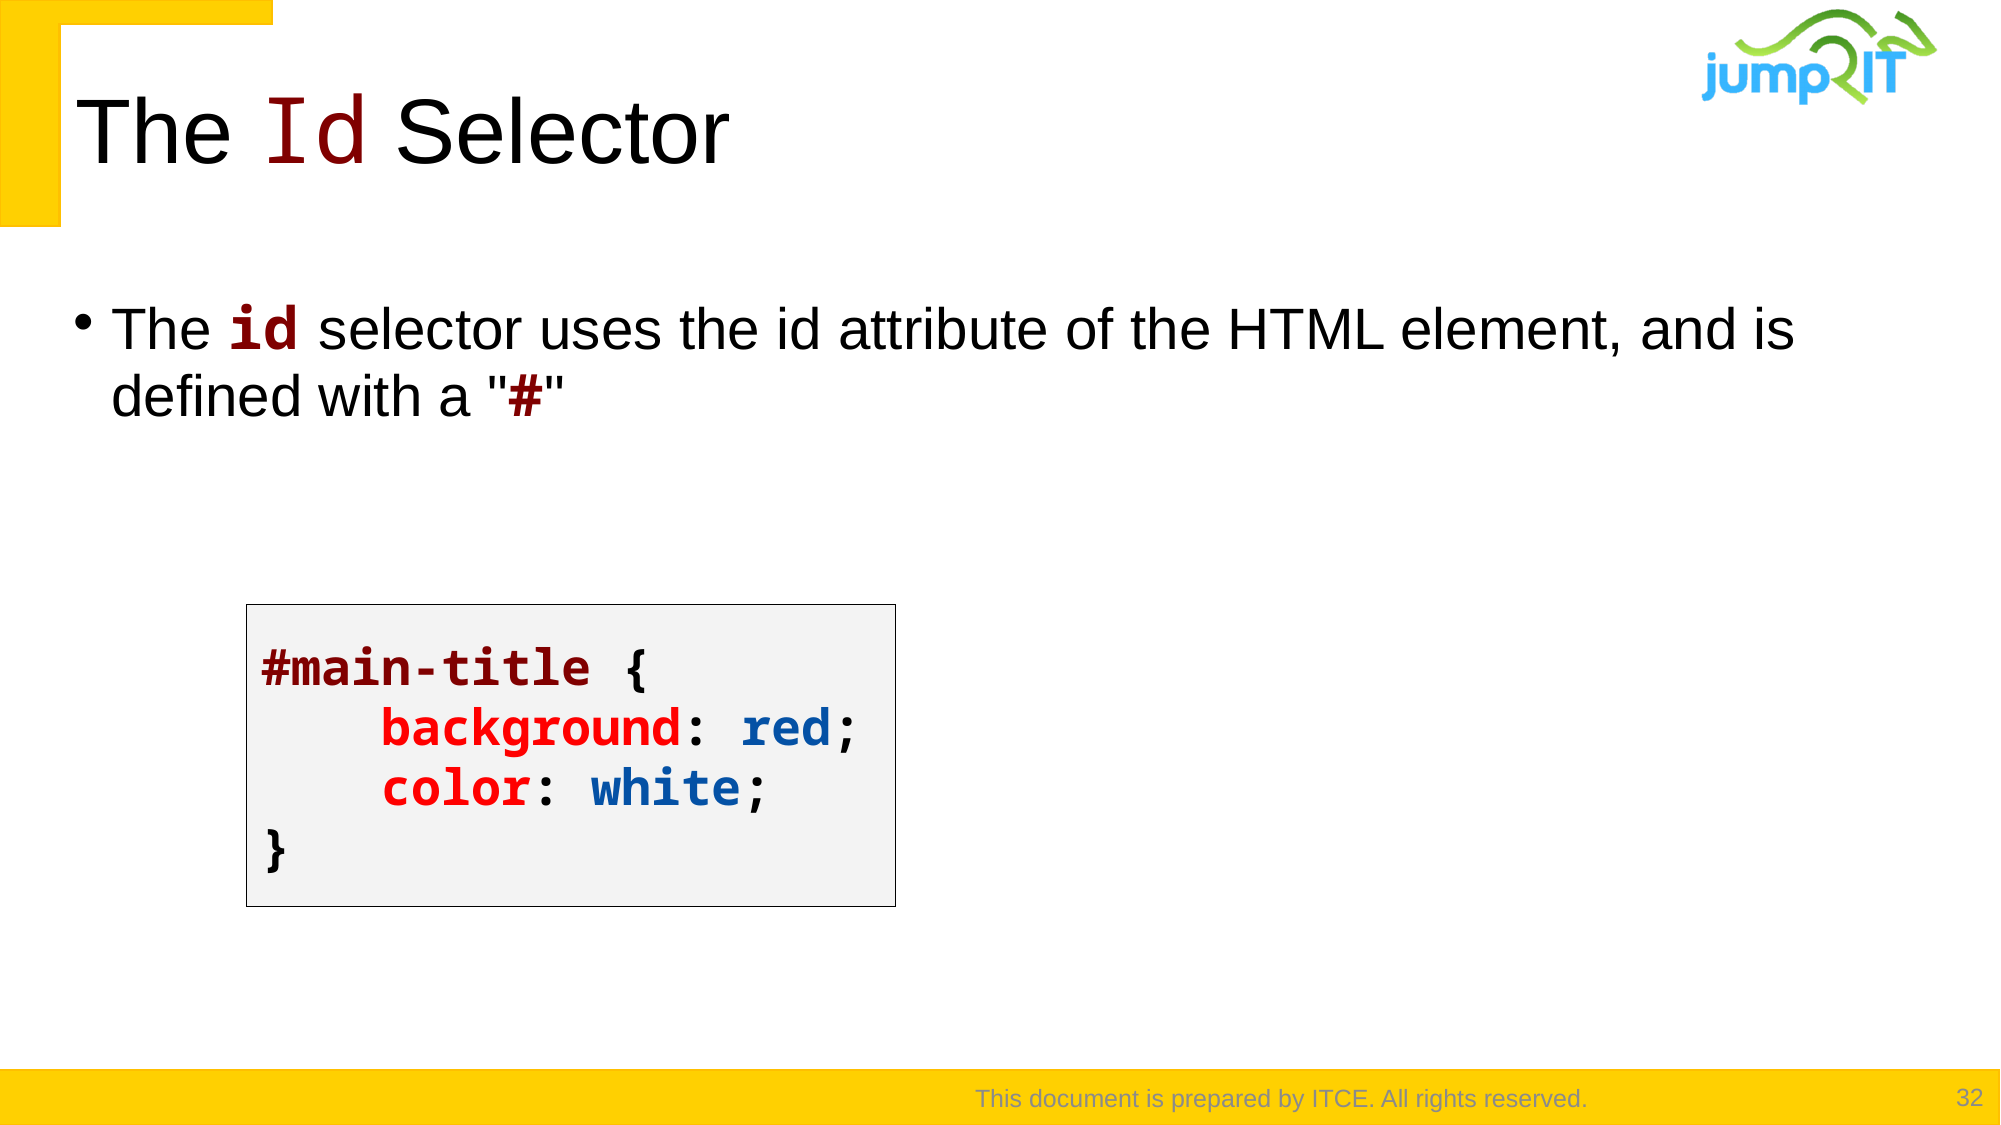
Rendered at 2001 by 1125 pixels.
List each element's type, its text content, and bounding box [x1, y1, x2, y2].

picture [1696, 1, 1943, 113]
text_box #main-title { background: red; color: white; } [246, 603, 896, 907]
title The Id Selector [60, 25, 1669, 244]
list The id selector uses the id attribute of the HTML element, and is defined with a "#" [59, 277, 1957, 1046]
slide_number 32 [1906, 1072, 1999, 1121]
footer This document is prepared by ITCE. All rights reserved. [771, 1069, 1794, 1125]
